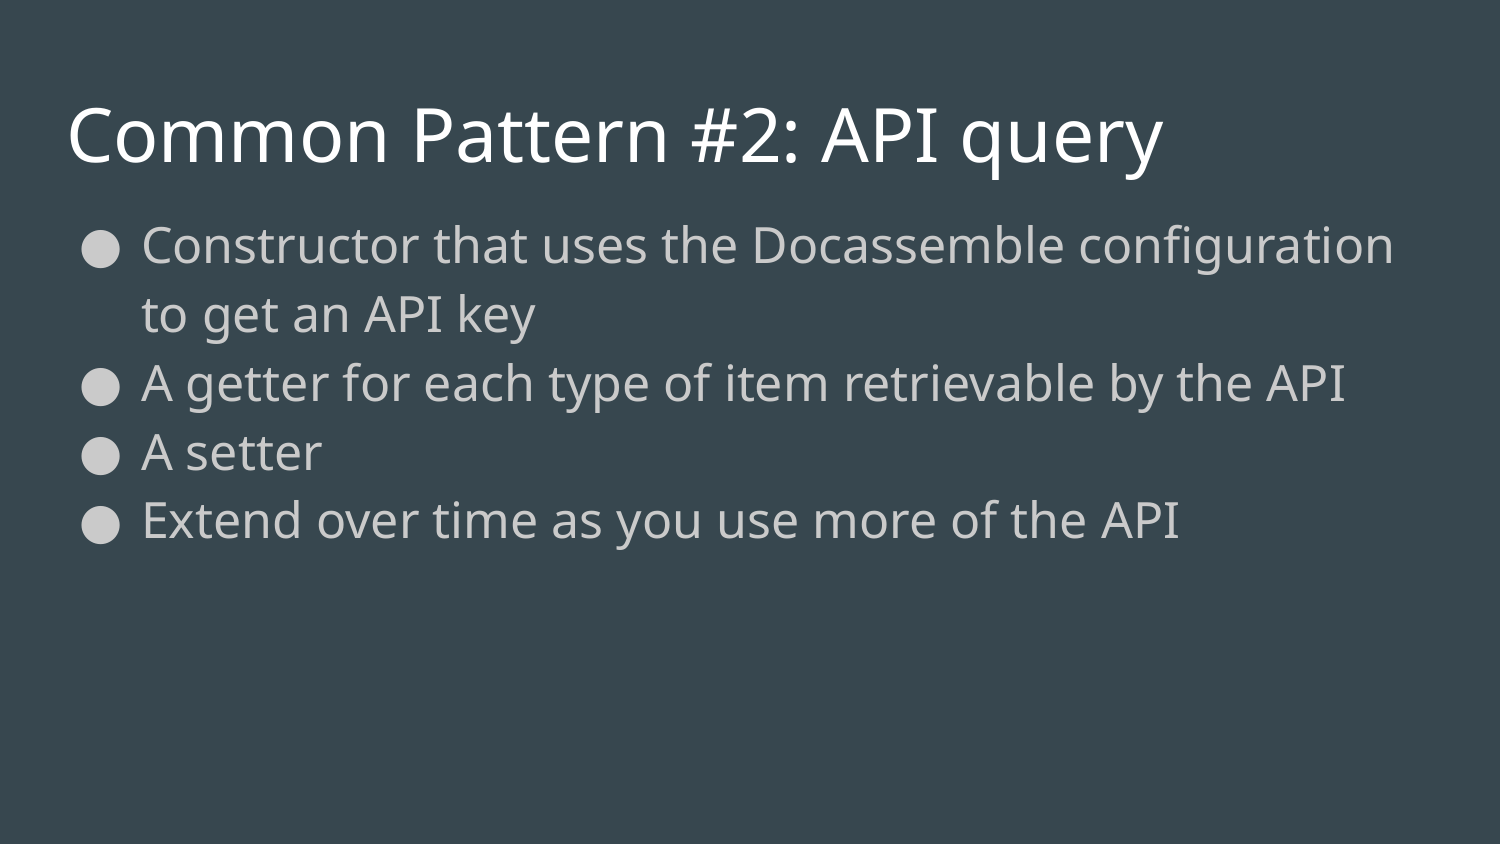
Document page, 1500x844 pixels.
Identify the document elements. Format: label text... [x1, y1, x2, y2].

title Common Pattern #2: API query [51, 72, 1449, 167]
list Constructor that uses the Docassemble configuration to get an API key A getter for each type of item retrievable by the API A setter Extend over time as you use more of the API [51, 189, 1449, 750]
